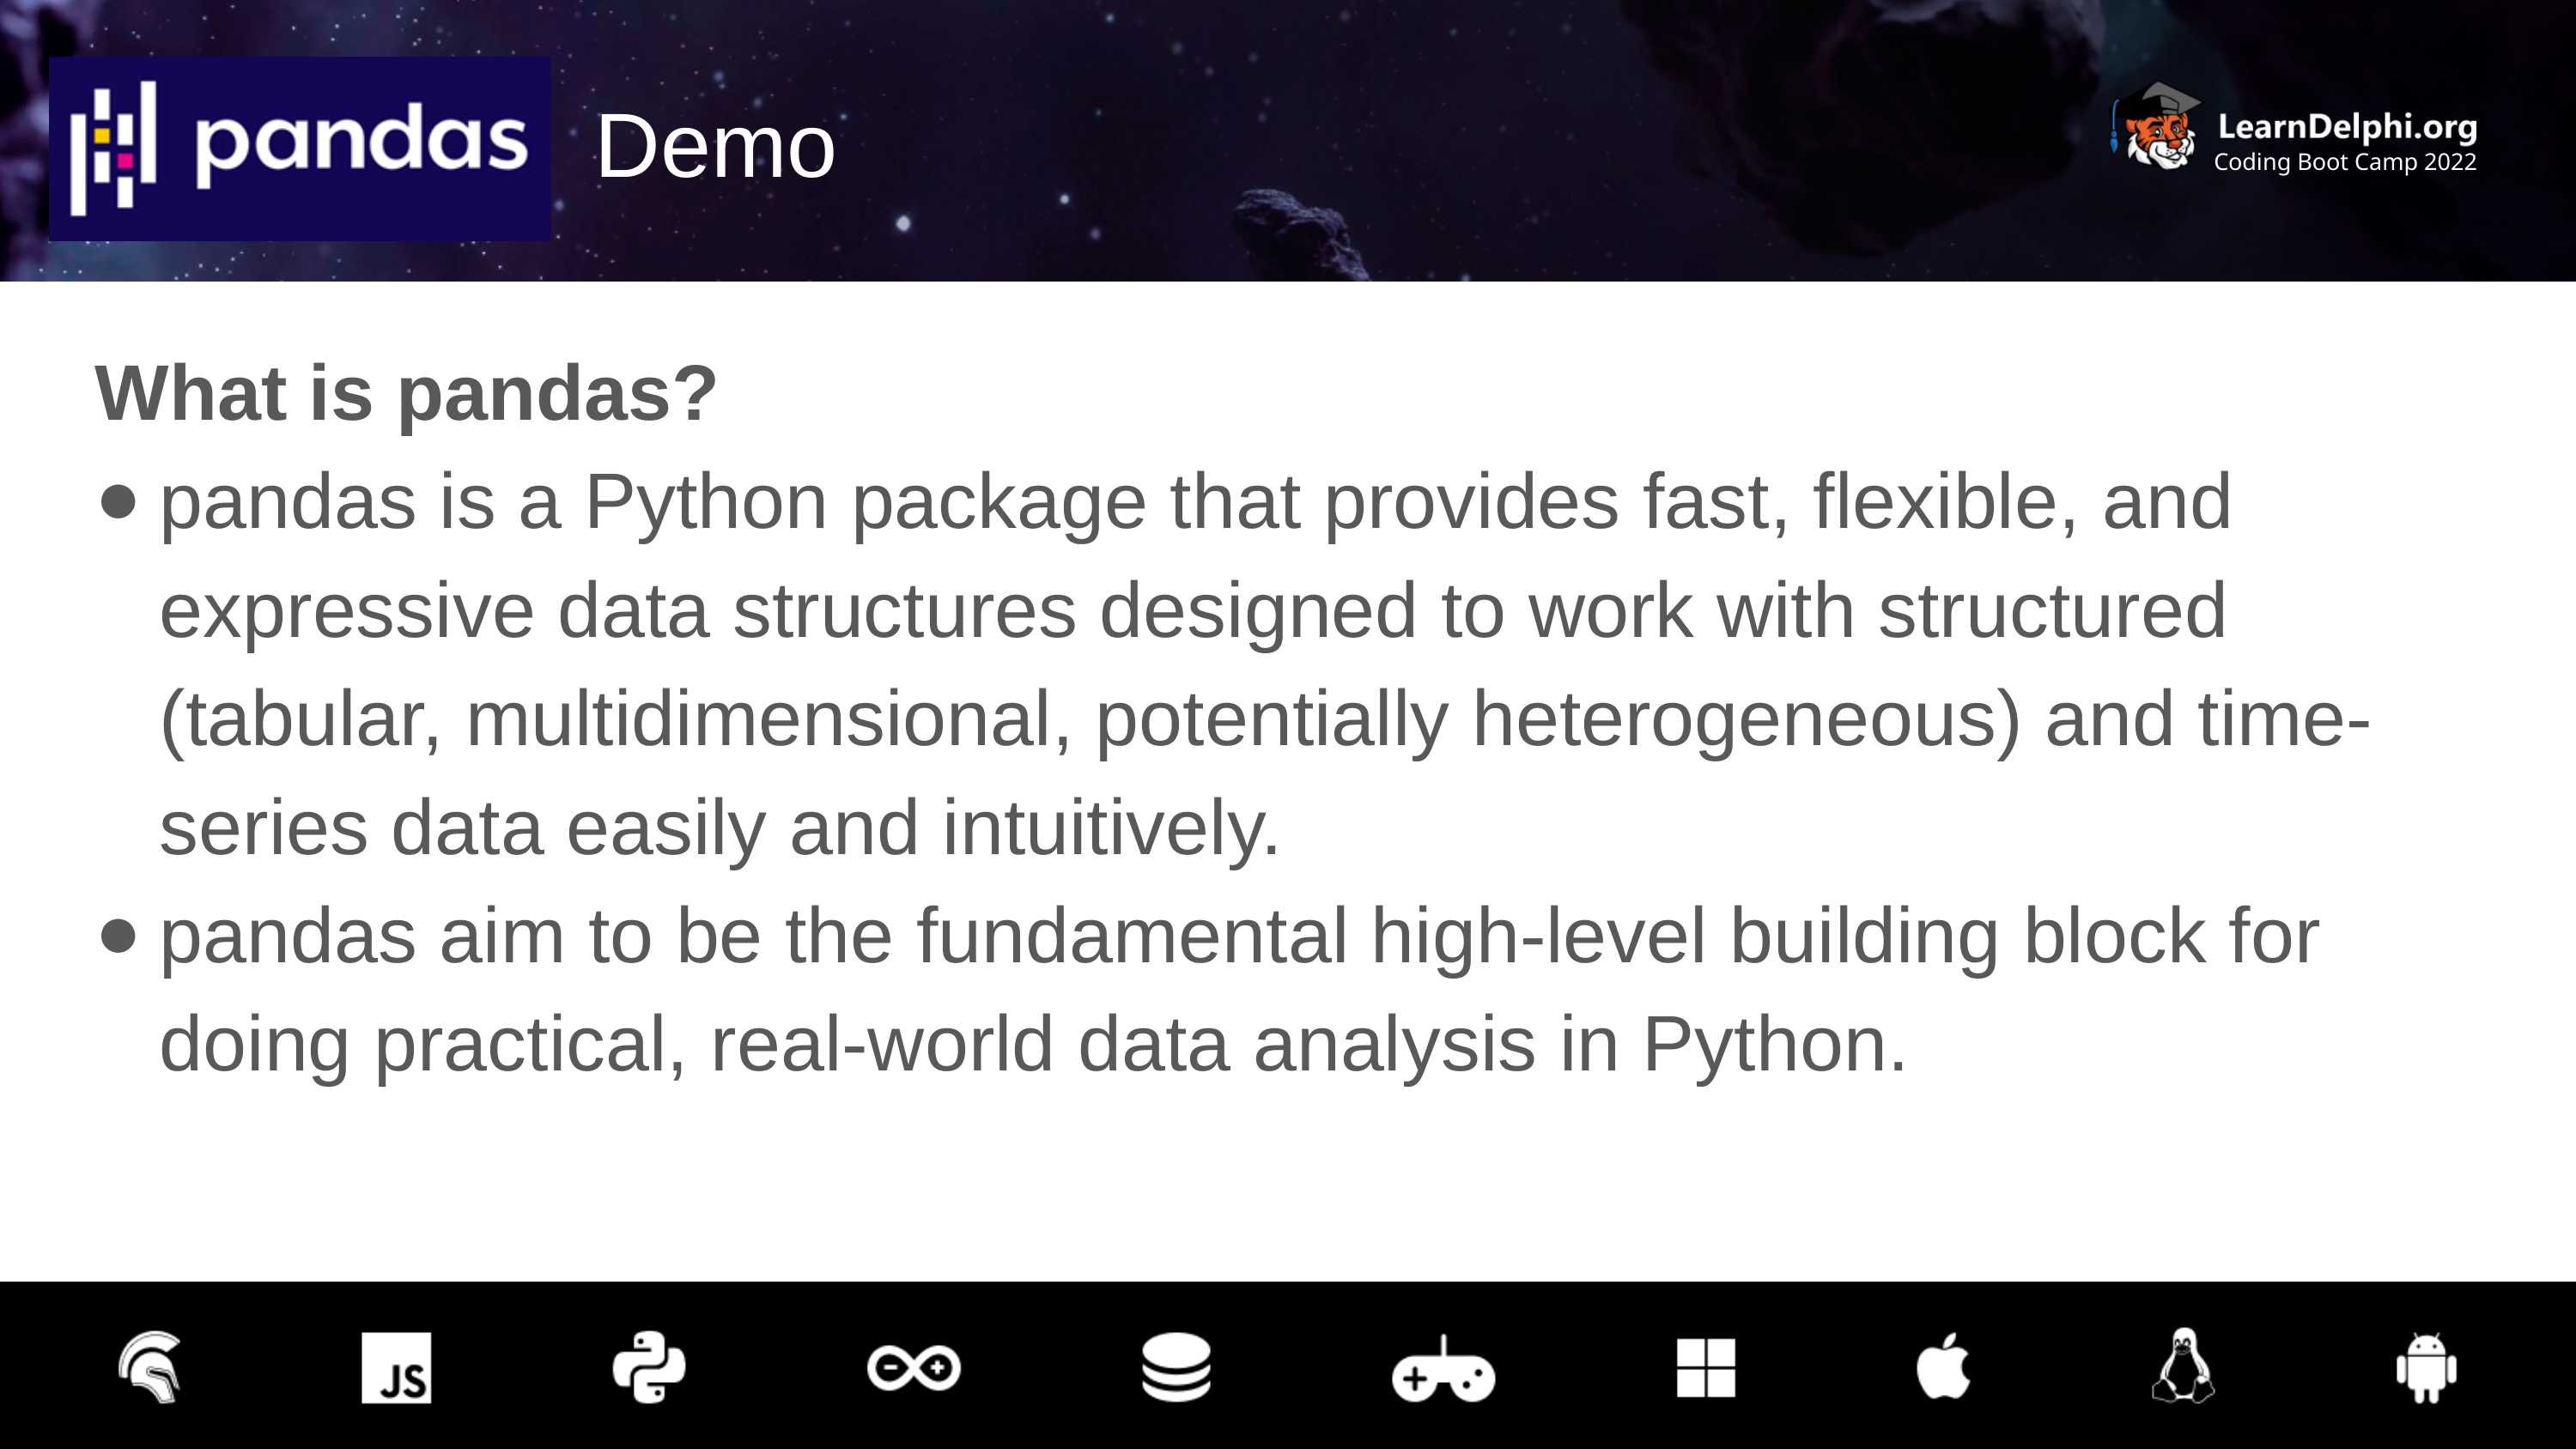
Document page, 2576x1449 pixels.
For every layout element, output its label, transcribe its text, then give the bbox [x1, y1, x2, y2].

picture [0, 0, 2576, 282]
picture [0, 1282, 2576, 1449]
list What is pandas? pandas is a Python package that provides fast, flexible, and expressive data structures designed to work with structured (tabular, multidimensional, potentially heterogeneous) and time-series data easily and intuitively. pandas aim to be the fundamental high-level building block for doing practical, real-world data analysis in Python. [69, 301, 2507, 1284]
title Demo [554, 59, 2488, 221]
